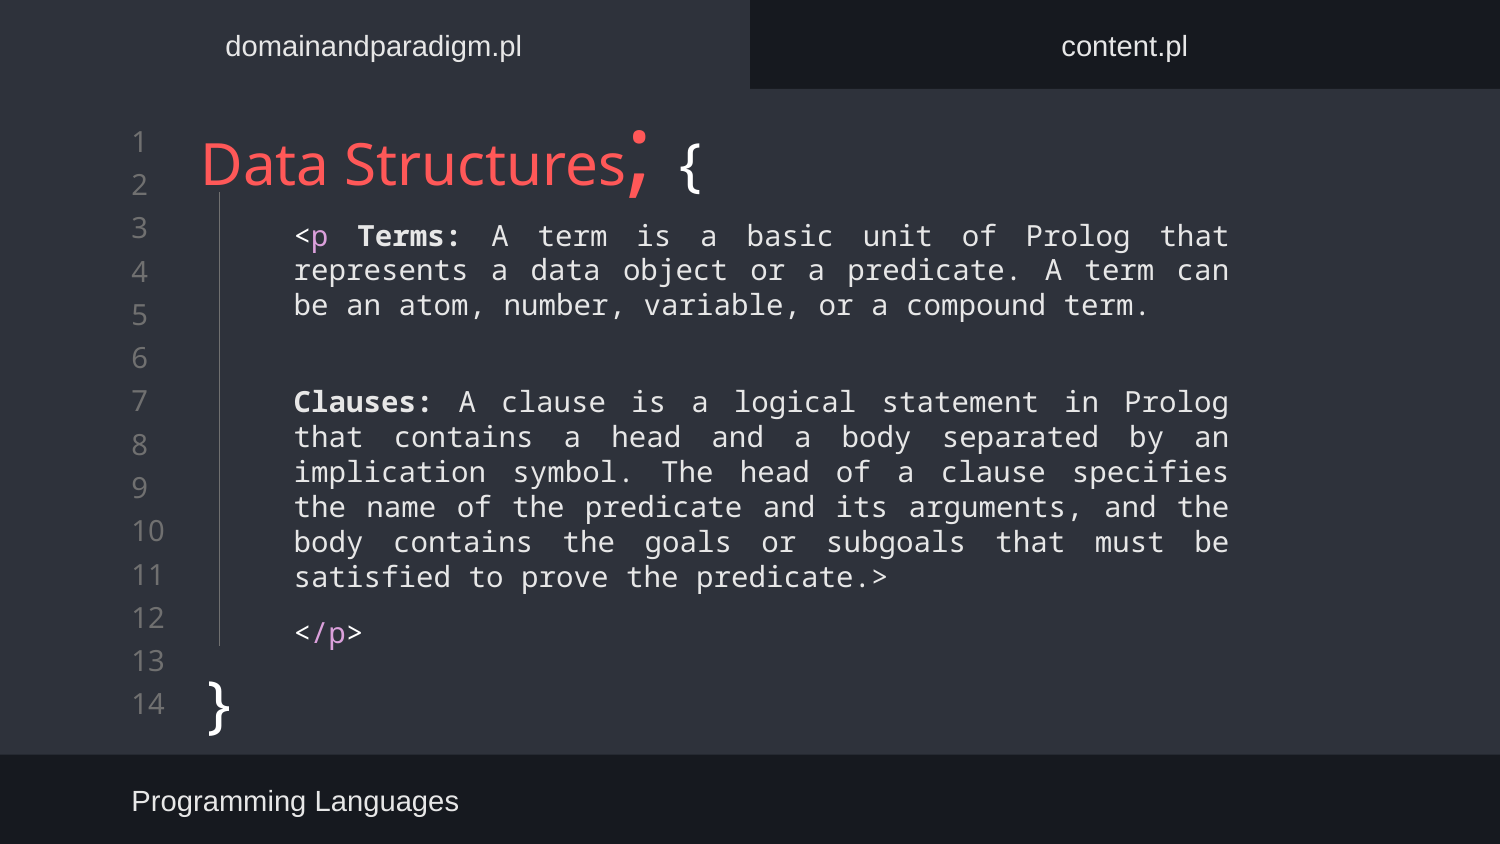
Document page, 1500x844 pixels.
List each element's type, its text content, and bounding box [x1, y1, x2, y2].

text_box content.pl [749, 15, 1500, 74]
text_box domainandparadigm.pl [0, 15, 749, 74]
title Data Structures; { [185, 101, 1025, 189]
text_box <p Terms: A term is a basic unit of Prolog that represents a data object or a predicate. A term can be an atom, number, variable, or a compound term. Clauses: A clause is a logical statement in Prolog that contains a head and a body separated by an implication symbol. The head of a clause specifies the name of the predicate and its arguments, and the body contains the goals or subgoals that must be satisfied to prove the predicate.> </p> [262, 191, 1245, 730]
text_box Programming Languages [116, 770, 915, 829]
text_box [177, 191, 262, 755]
